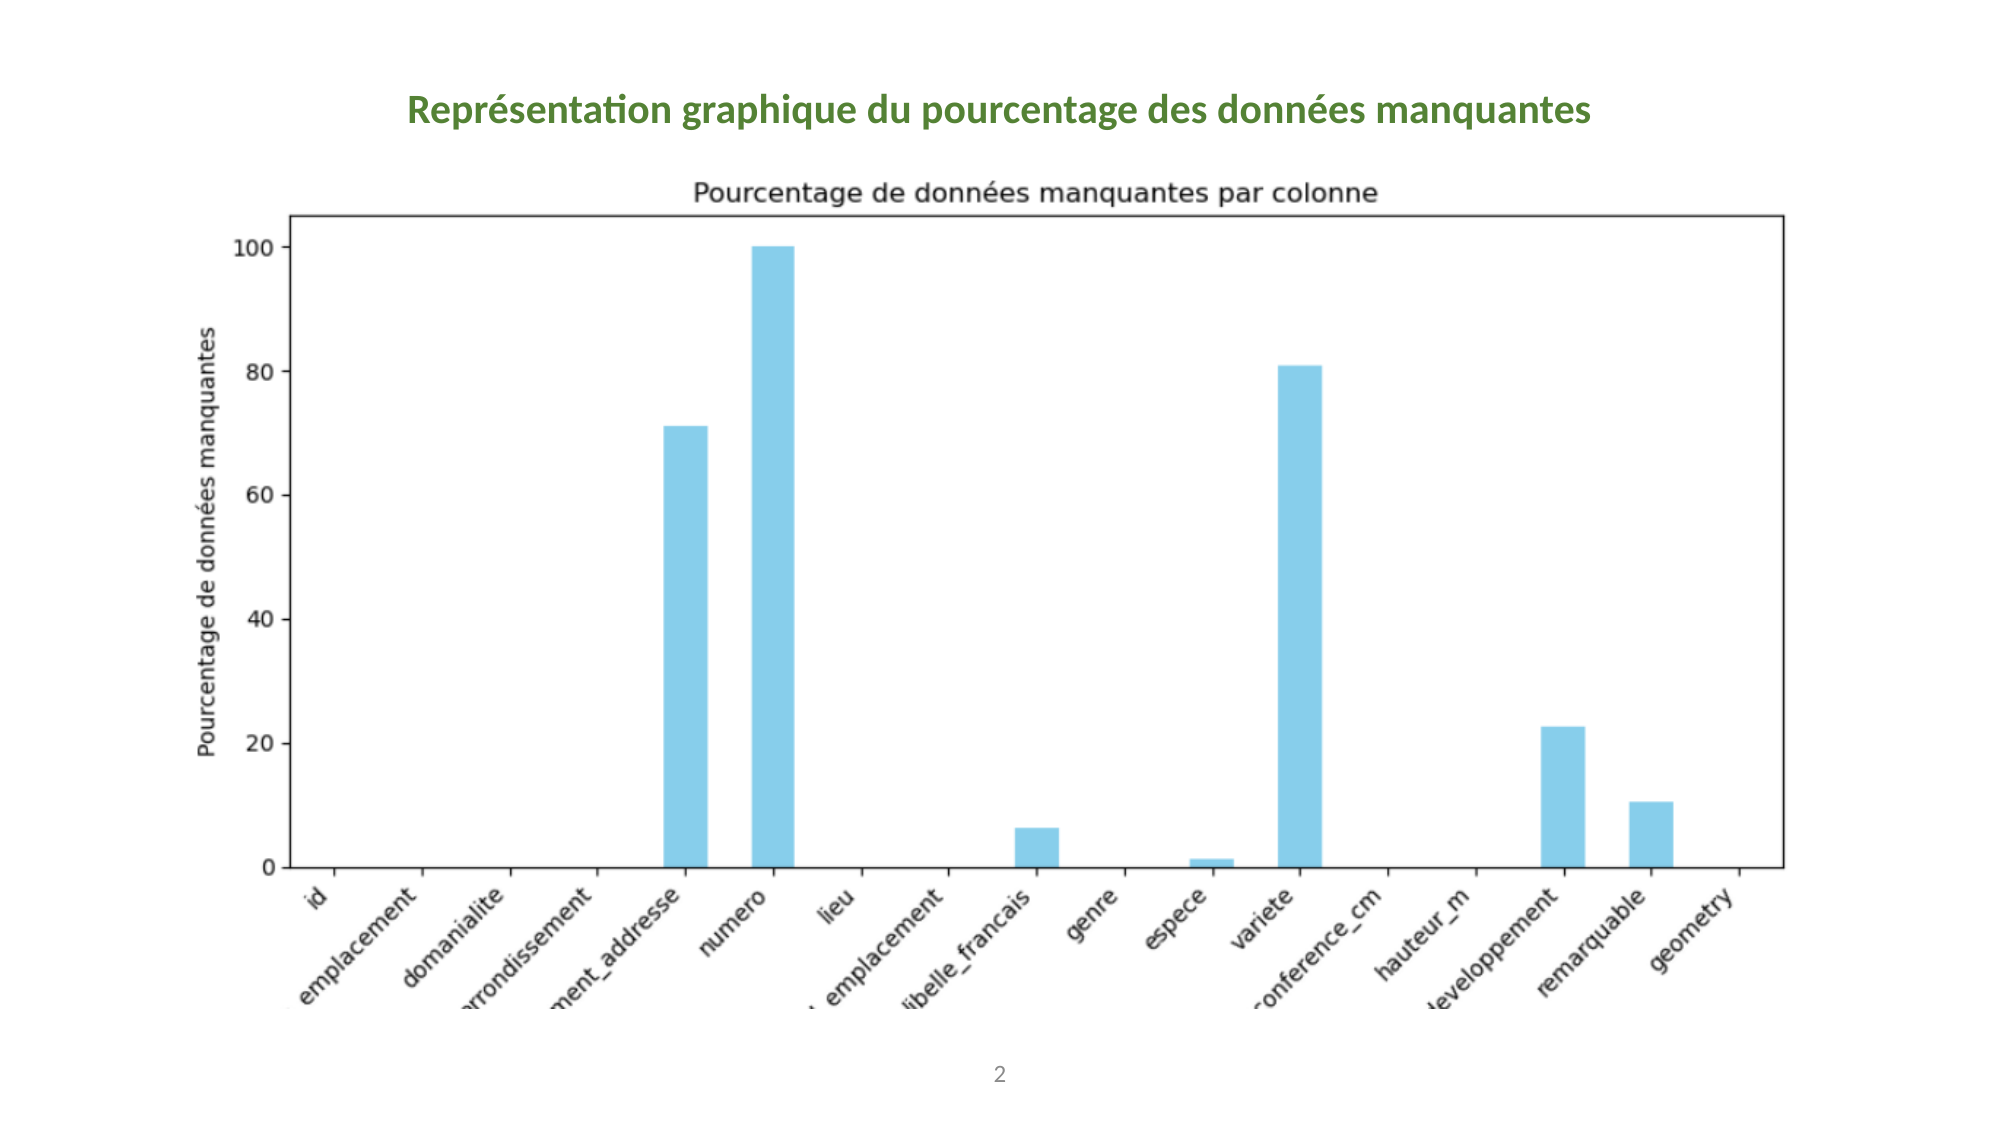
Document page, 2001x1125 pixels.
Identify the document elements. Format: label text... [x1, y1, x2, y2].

picture [156, 156, 1808, 1009]
text_box Représentation graphique du pourcentage des données manquantes [392, 74, 1608, 140]
footer 2 [662, 1042, 1338, 1103]
